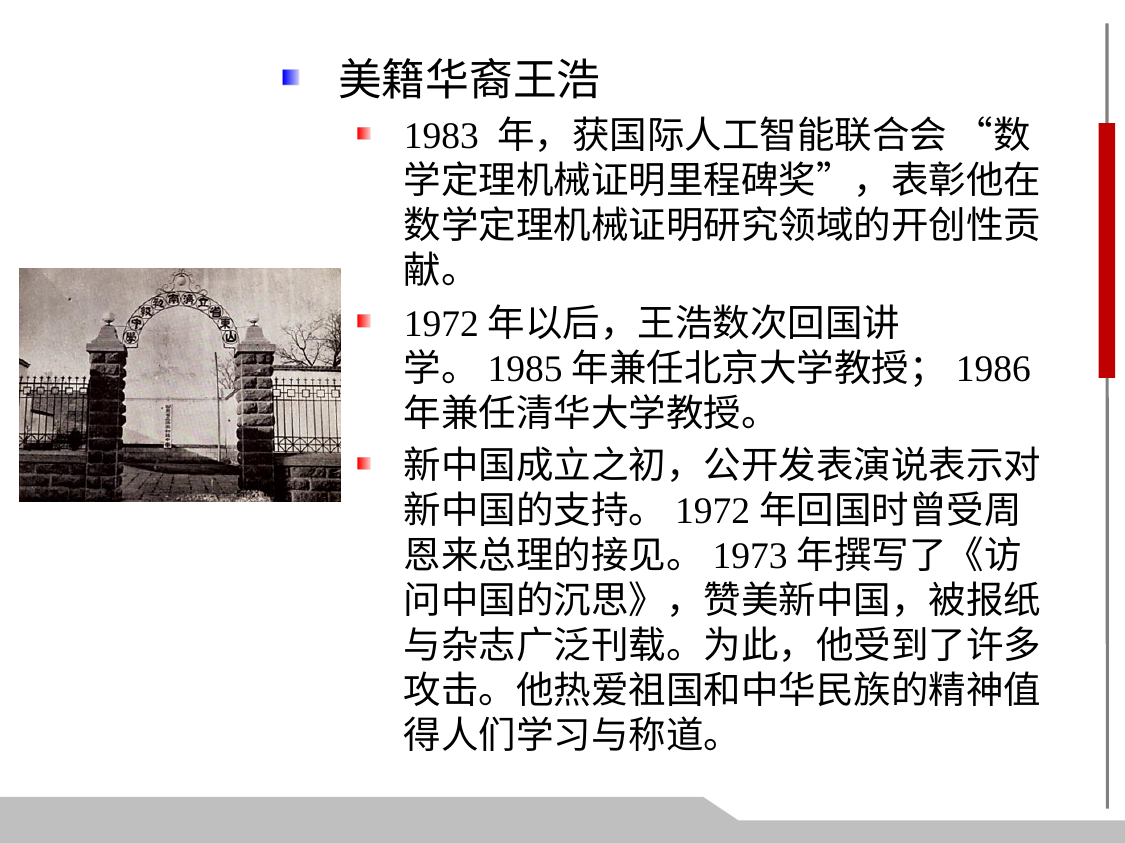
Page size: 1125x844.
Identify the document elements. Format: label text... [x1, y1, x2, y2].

picture [356, 456, 372, 471]
picture [356, 126, 372, 141]
picture [281, 68, 301, 87]
text_box 美籍华裔王浩 1983 年，获国际人工智能联合会 “数学定理机械证明里程碑奖”，表彰他在数学定理机械证明研究领域的开创性贡献。 1972年以后，王浩数次回国讲学。1985年兼任北京大学教授；1986年兼任清华大学教授。 新中国成立之初，公开发表演说表示对新中国的支持。1972年回国时曾受周恩来总理的接见。1973年撰写了《访问中国的沉思》，赞美新中国，被报纸与杂志广泛刊载。为此，他受到了许多攻击。他热爱祖国和中华民族的精神值得人们学习与称道。 [267, 43, 1074, 673]
picture [356, 313, 372, 329]
picture [18, 267, 342, 502]
